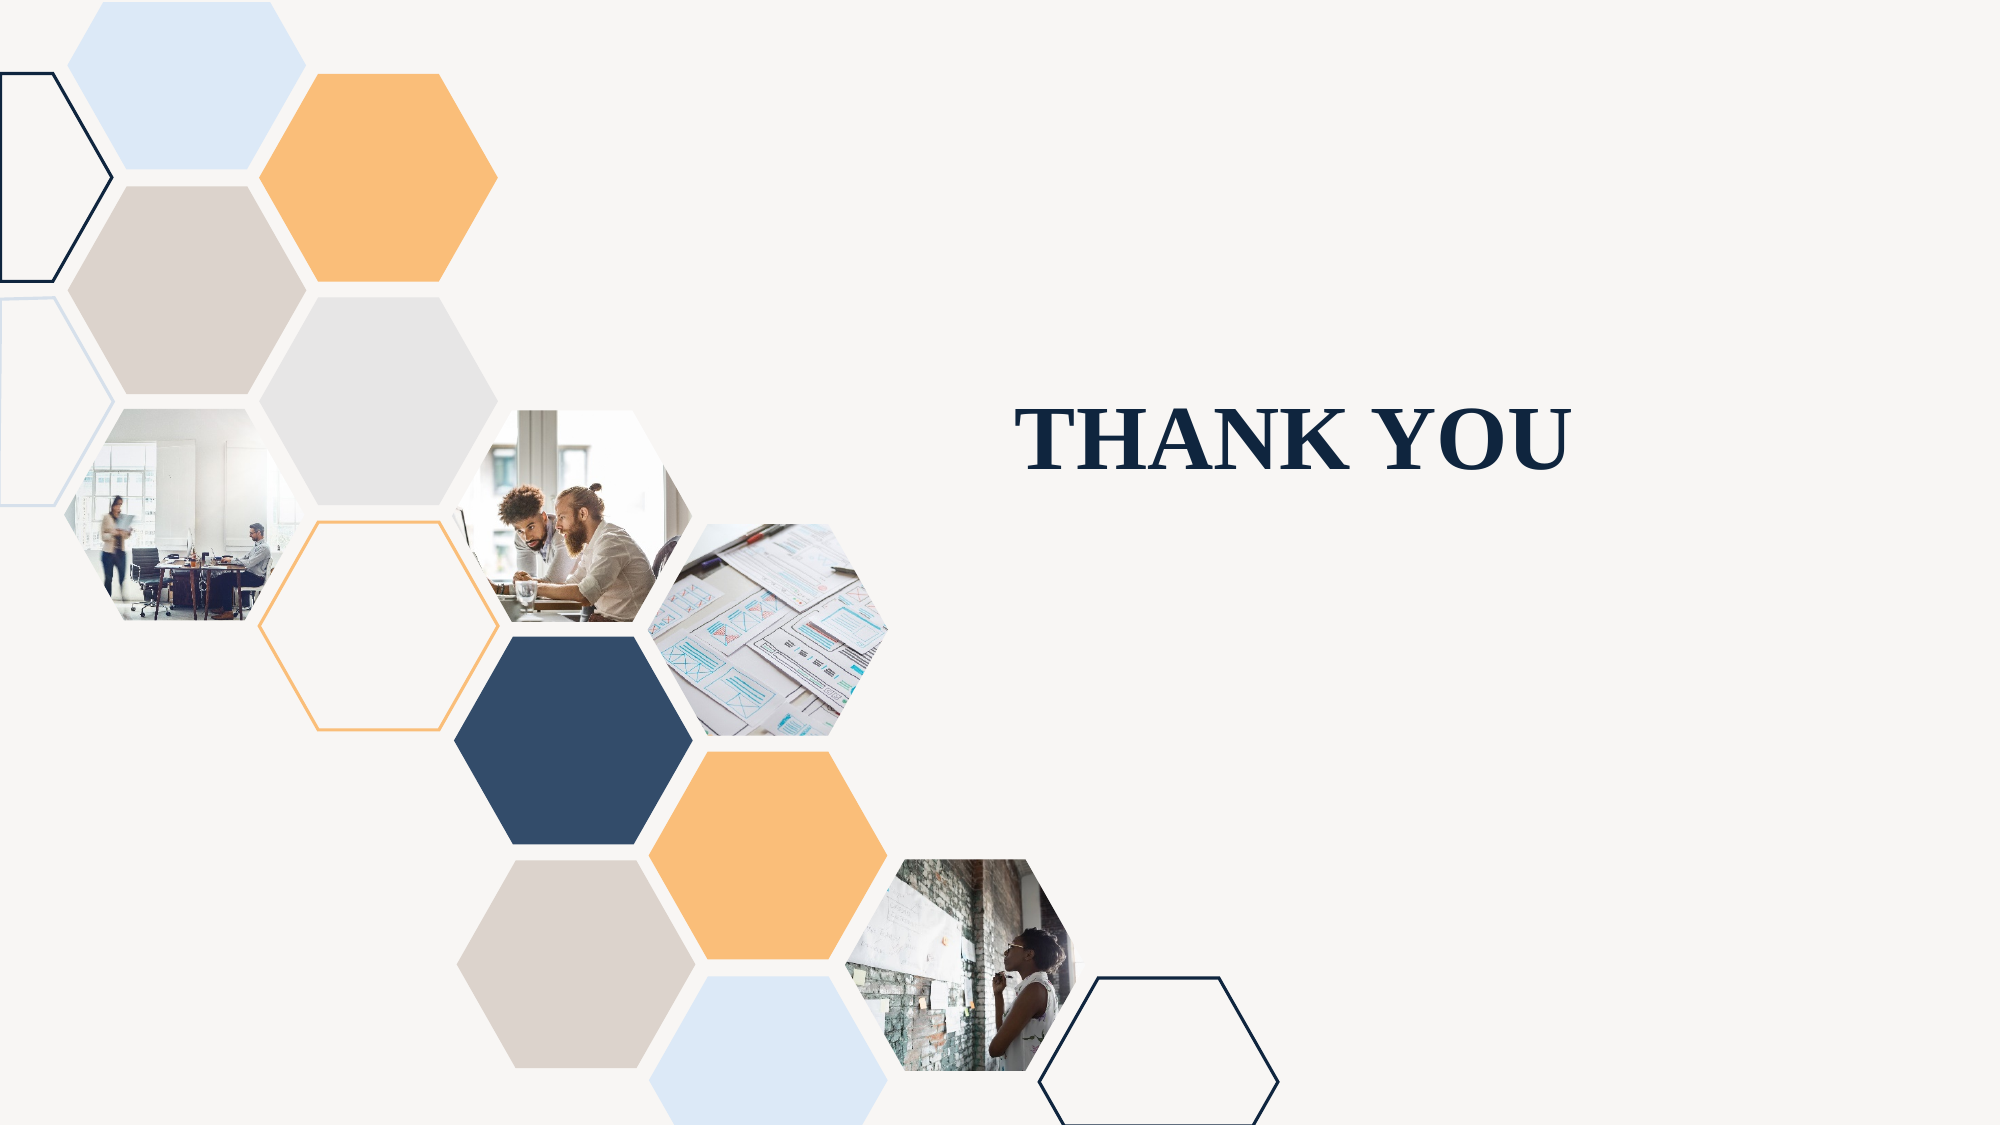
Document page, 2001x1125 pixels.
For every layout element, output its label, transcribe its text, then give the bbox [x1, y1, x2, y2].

picture [64, 408, 305, 621]
picture [844, 859, 1086, 1071]
picture [451, 410, 889, 736]
title THANK YOU [999, 279, 1830, 497]
